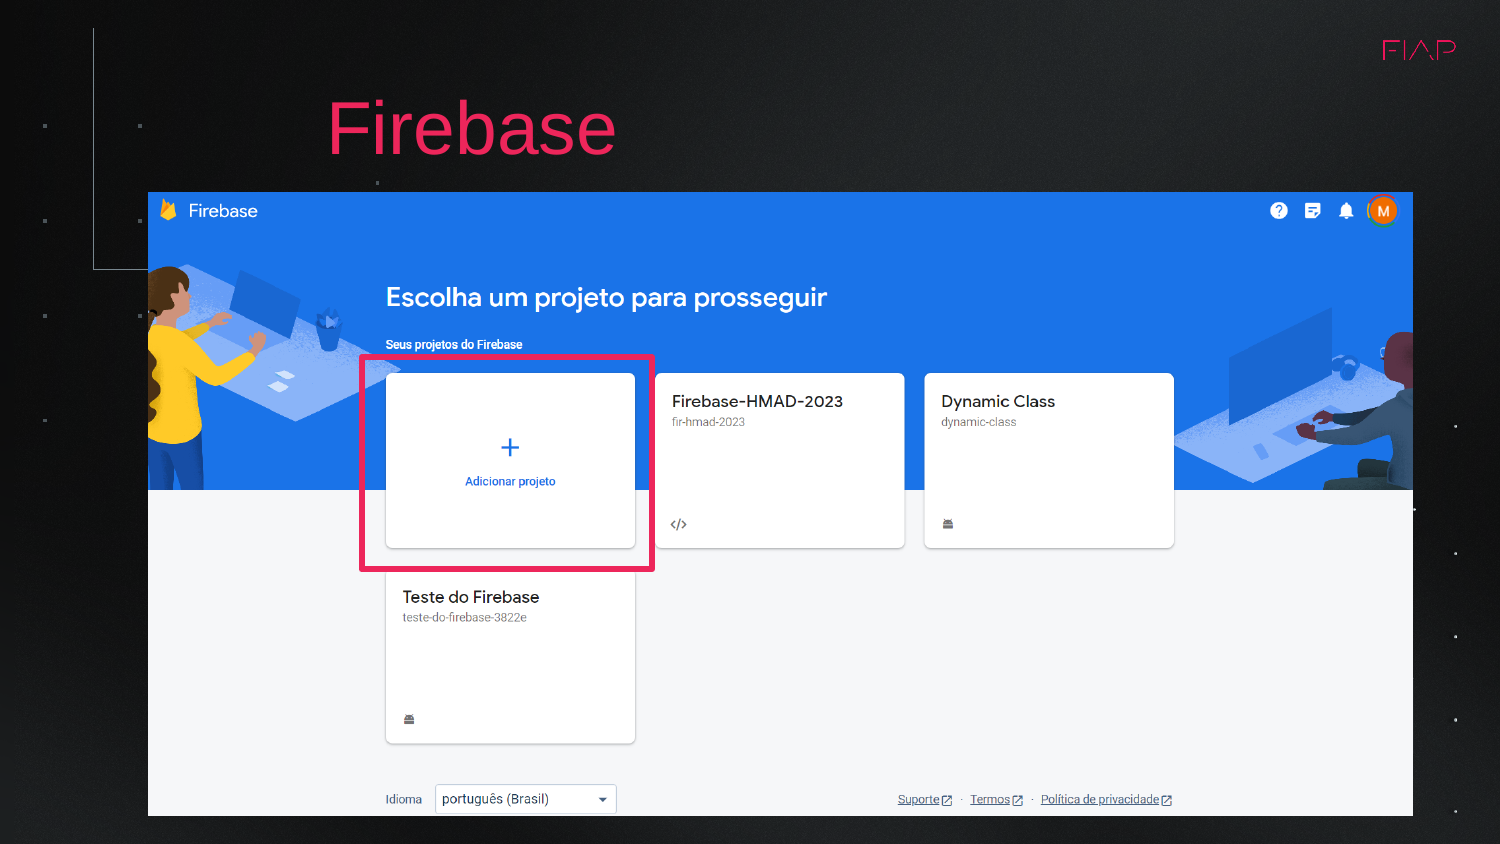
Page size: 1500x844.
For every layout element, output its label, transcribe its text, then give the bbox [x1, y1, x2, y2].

text_box Firebase [383, 72, 1126, 177]
picture [0, 0, 1500, 844]
